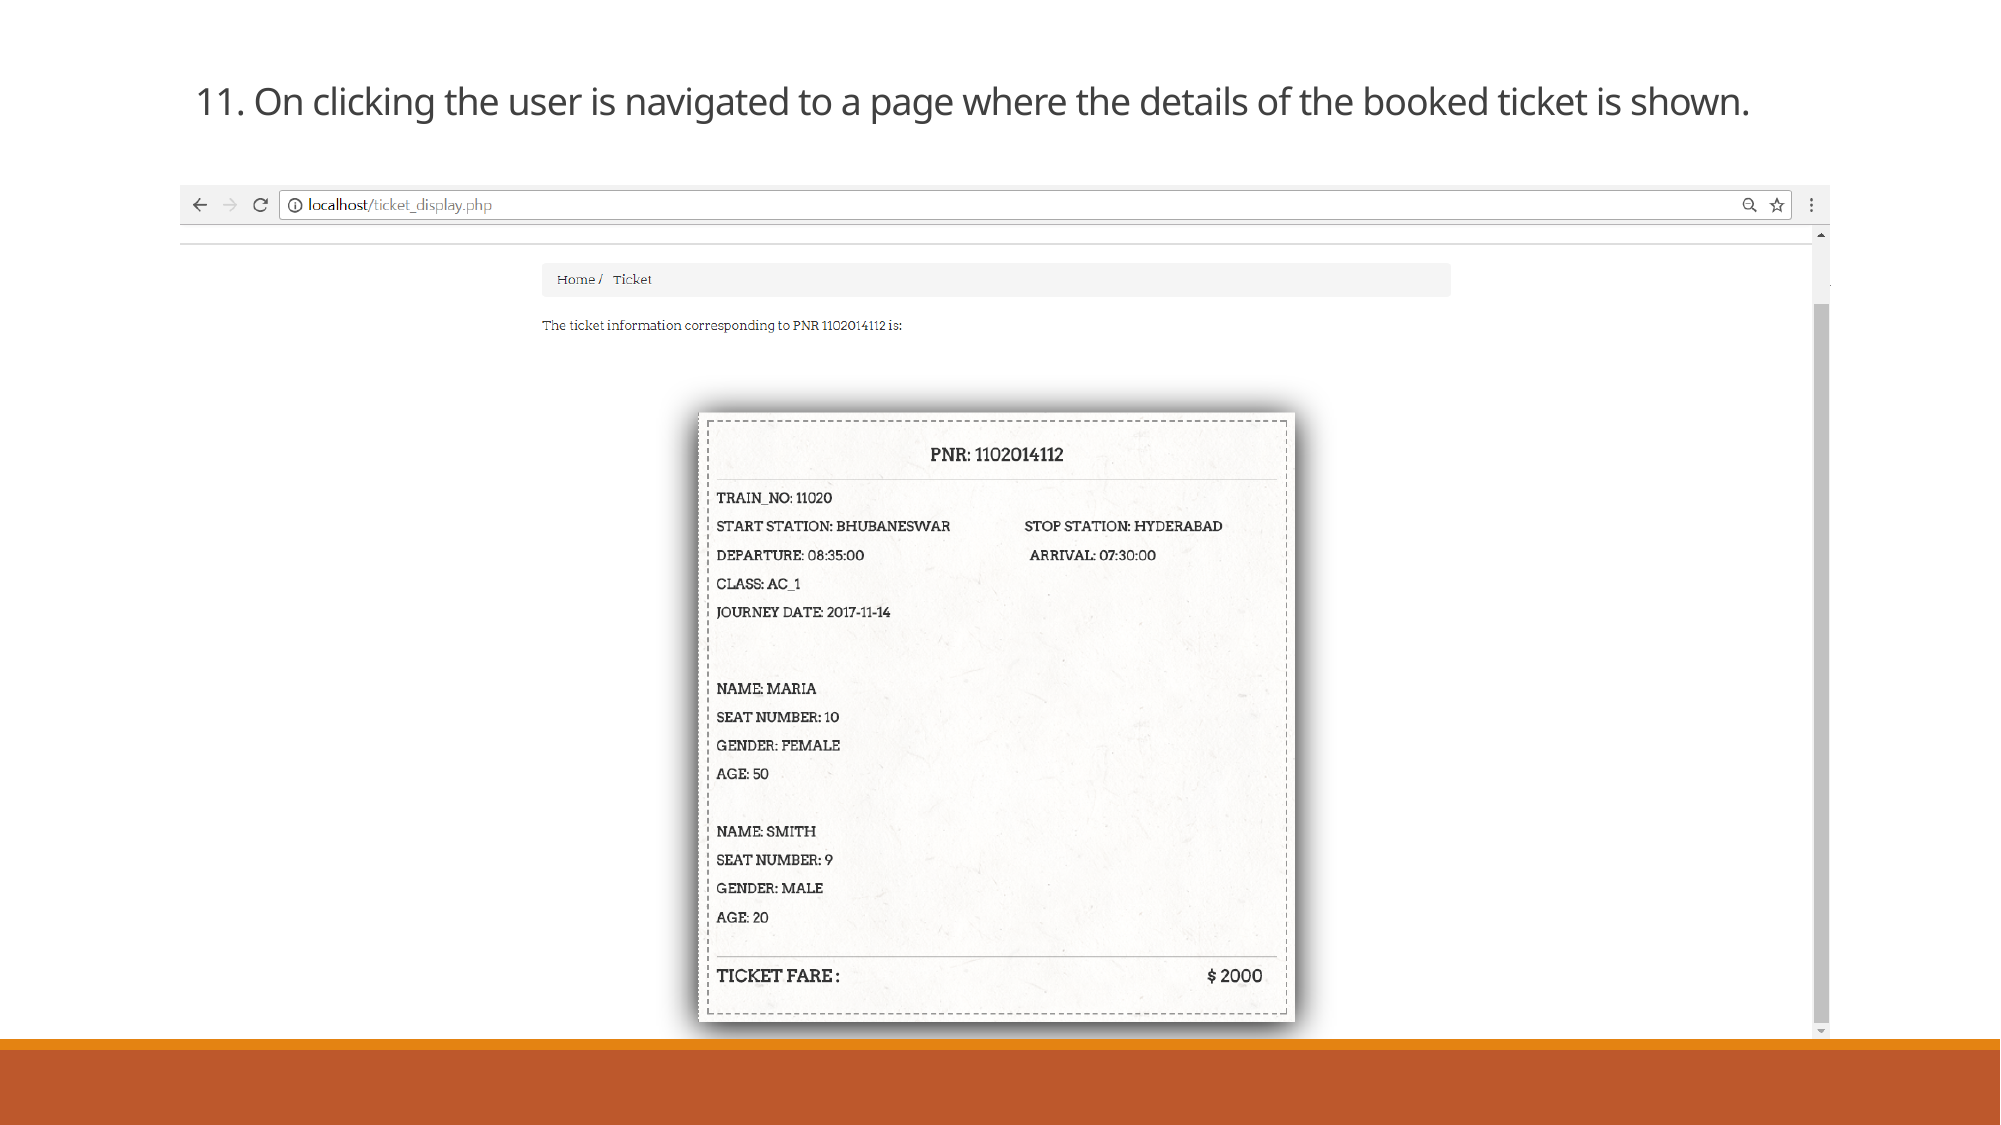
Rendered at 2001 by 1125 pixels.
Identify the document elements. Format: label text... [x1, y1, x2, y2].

title 11. On clicking the user is navigated to a page where the details of the booked ticket is shown. [180, 47, 1830, 131]
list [179, 184, 1831, 1039]
